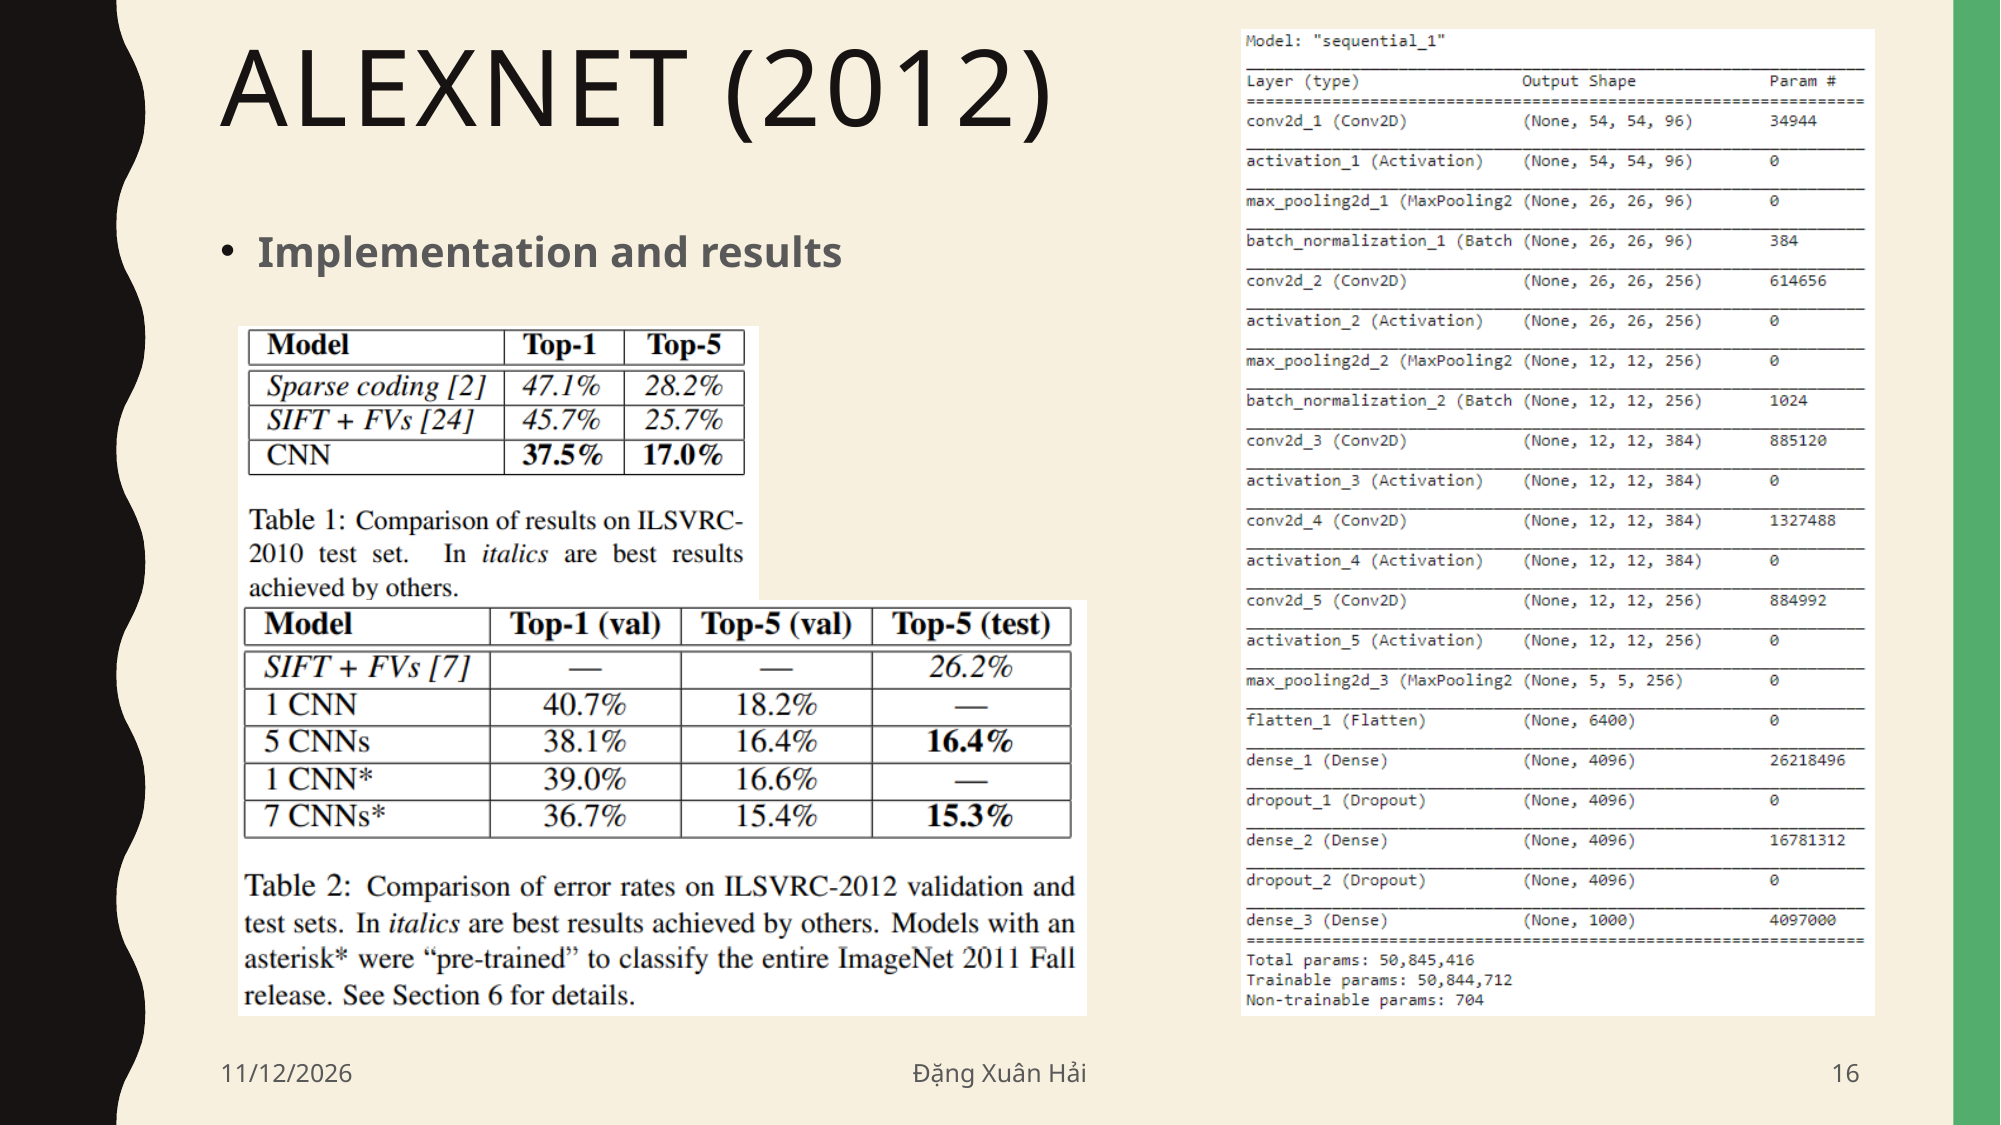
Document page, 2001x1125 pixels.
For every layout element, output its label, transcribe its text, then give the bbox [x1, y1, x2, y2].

picture [238, 326, 1087, 1016]
slide_number 16 [1412, 1045, 1875, 1103]
footer Đặng Xuân Hải [662, 1045, 1338, 1103]
picture [1241, 29, 1875, 1016]
list Implementation and results [205, 213, 1241, 986]
title Alexnet (2012) [205, 26, 1875, 192]
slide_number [205, 1045, 588, 1103]
